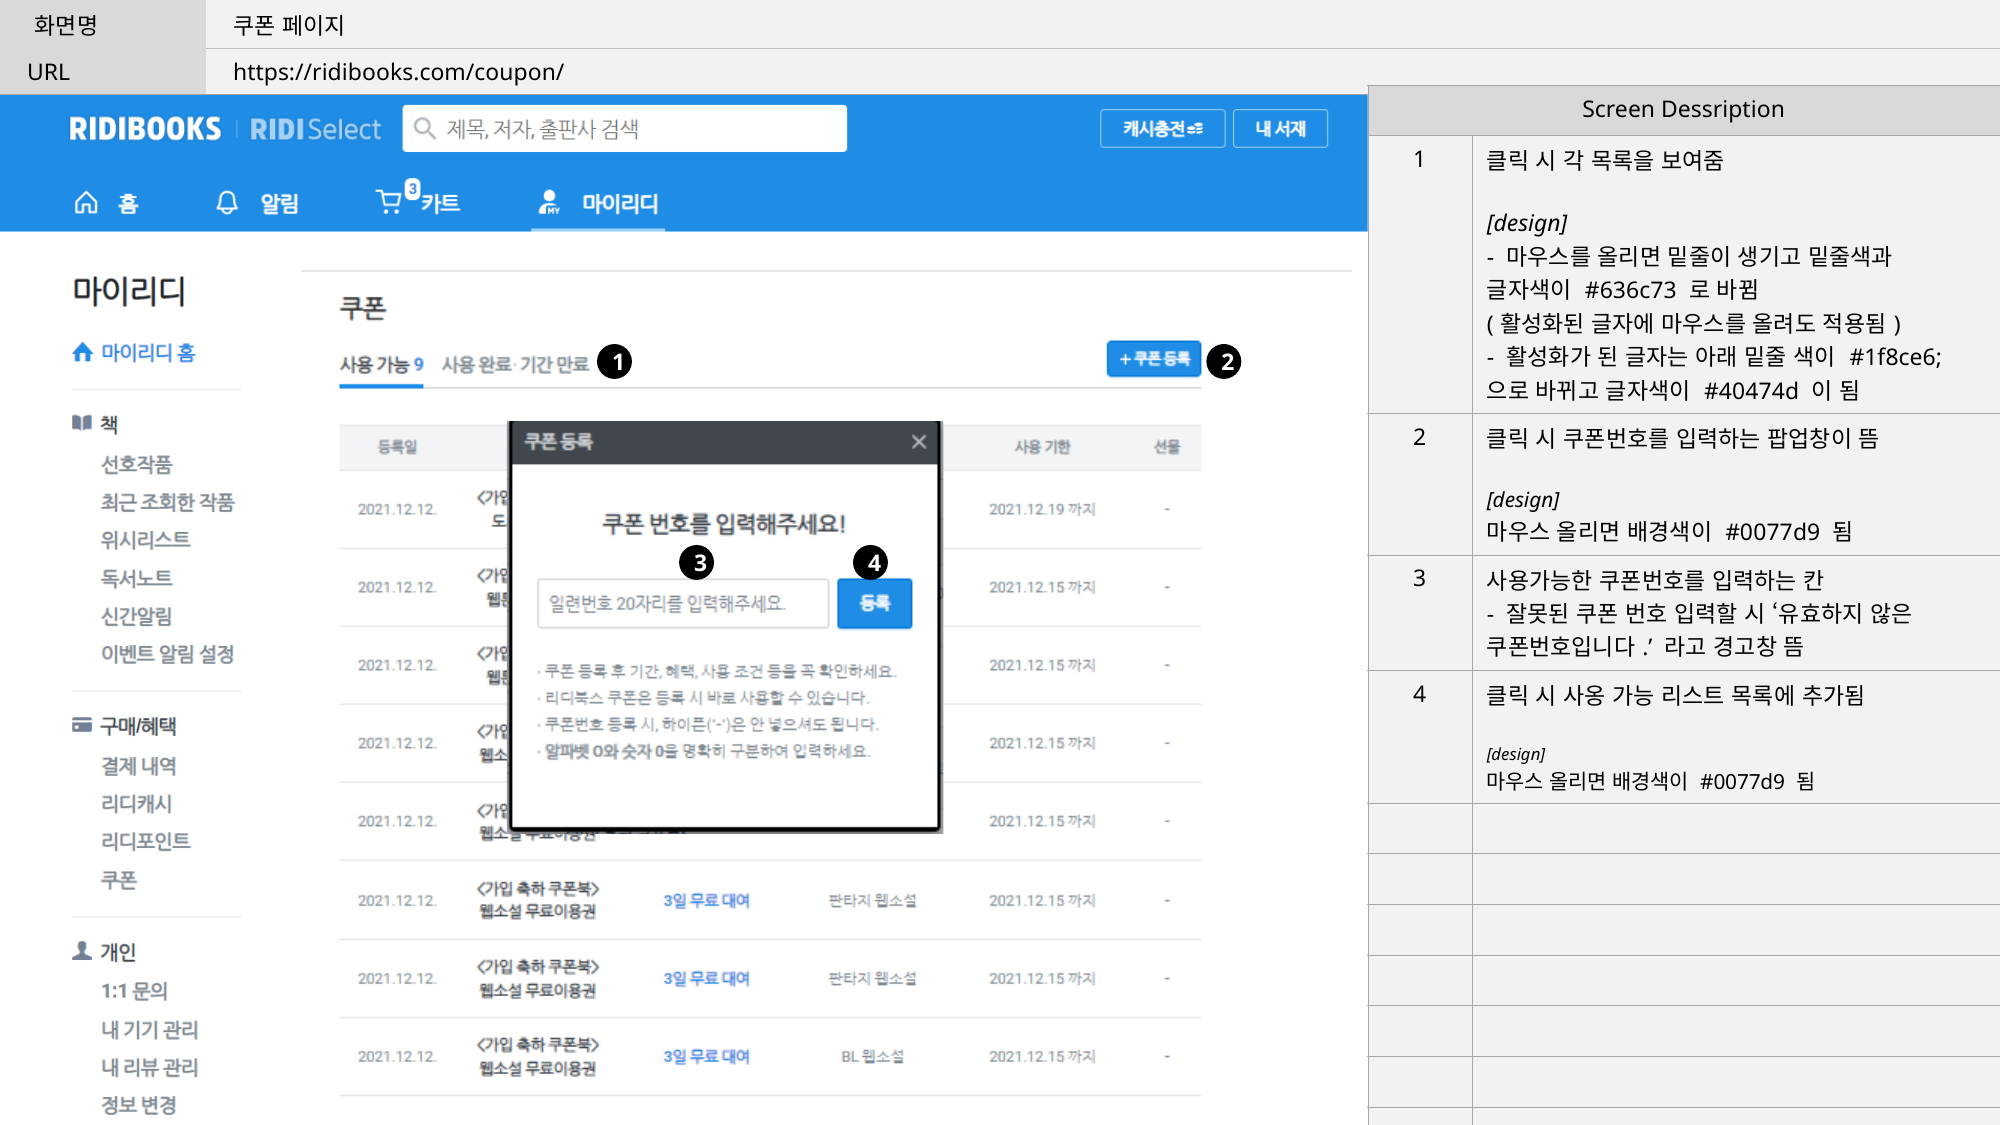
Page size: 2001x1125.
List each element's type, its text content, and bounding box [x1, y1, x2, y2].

table_cell [1473, 854, 2000, 904]
table_cell 1 [1369, 136, 1472, 413]
table_cell [1369, 1057, 1472, 1107]
table_cell [1369, 956, 1472, 1005]
table_cell 3 [1369, 556, 1472, 670]
table_cell 클릭 시 각 목록을 보여줌 [design] - 마우스를 올리면 밑줄이 생기고 밑줄색과 글자색이 #636c73 로 바뀜 (활성화된 글자에 마우스를 올려도 적용됨) - 활성화가 된 글자는 아래 밑줄 색이 #1f8ce6; 으로 바뀌고 글자색이 #40474d 이 됨 [1473, 136, 2000, 413]
table_cell [1473, 905, 2000, 955]
table_cell 클릭 시 사옹 가능 리스트 목록에 추가됨 [design] 마우스 올리면 배경색이 #0077d9 됨 [1473, 671, 2000, 803]
table_cell [1369, 1006, 1472, 1056]
table_cell URL [0, 48, 206, 84]
table_cell [1369, 1108, 1472, 1125]
table_cell [1369, 854, 1472, 904]
table_cell 2 [1369, 414, 1472, 555]
picture [0, 84, 1368, 1125]
table_cell [1473, 1108, 2000, 1125]
table_cell [1473, 1006, 2000, 1056]
table_cell 4 [1369, 671, 1472, 803]
table_cell [1473, 1057, 2000, 1107]
table_cell [1369, 804, 1472, 853]
table_cell [1369, 905, 1472, 955]
table_cell [1473, 804, 2000, 853]
table_header Screen Dessription [1369, 86, 2000, 135]
table_cell https://ridibooks.com/coupon/ [206, 49, 2000, 85]
table_cell 클릭 시 쿠폰번호를 입력하는 팝업창이 뜸 [design] 마우스 올리면 배경색이 #0077d9 됨 [1473, 414, 2000, 555]
table_cell [1473, 956, 2000, 1005]
table_cell 사용가능한 쿠폰번호를 입력하는 칸 - 잘못된 쿠폰 번호 입력할 시 ‘유효하지 않은 쿠폰번호입니다.’ 라고 경고창 뜸 [1473, 556, 2000, 670]
table_header 화면명 [0, 0, 206, 48]
table_header 쿠폰 페이지 [206, 0, 2000, 48]
